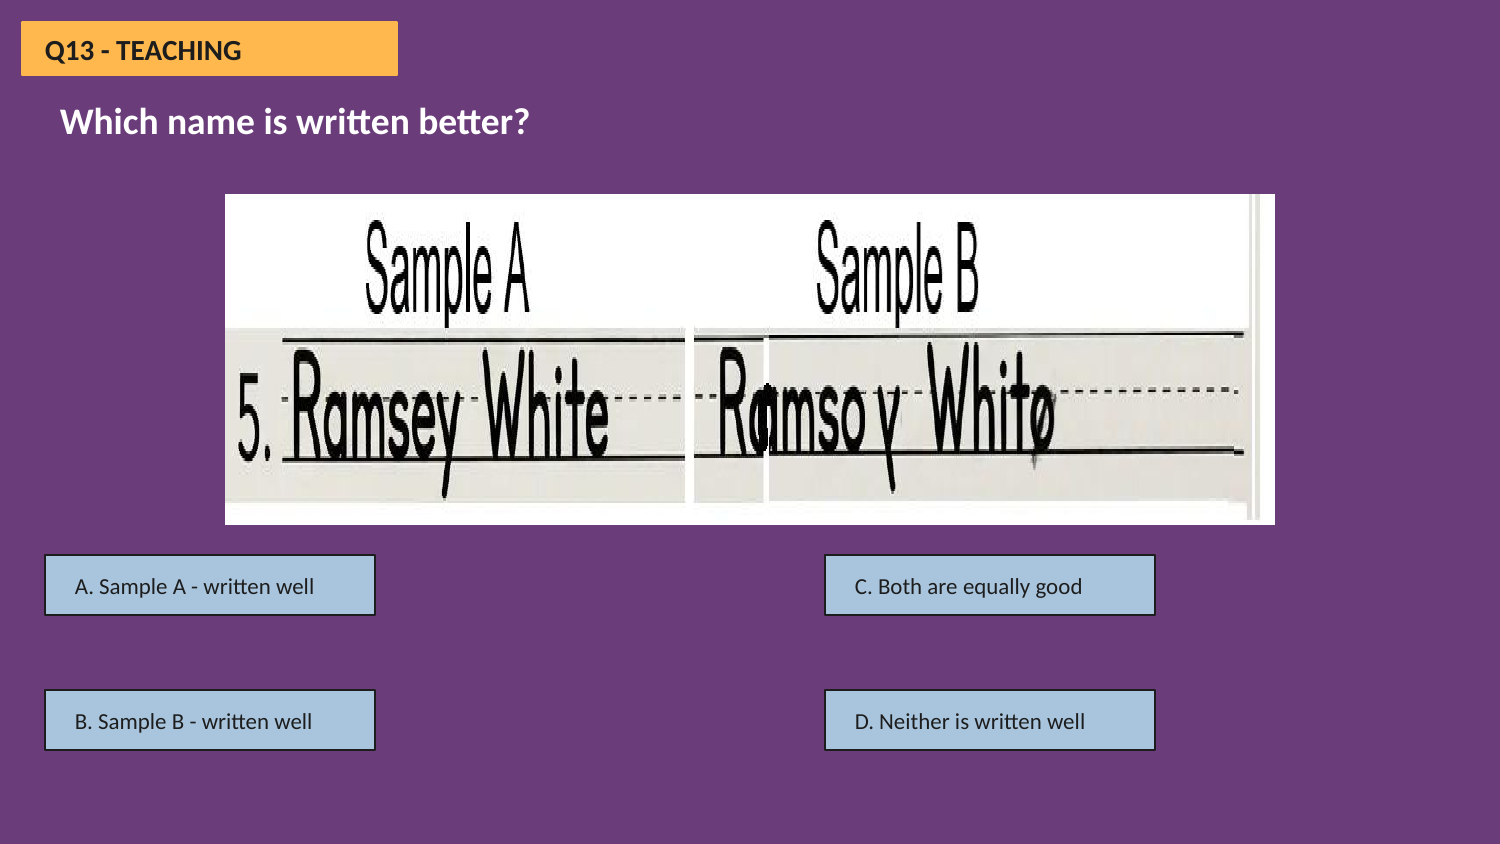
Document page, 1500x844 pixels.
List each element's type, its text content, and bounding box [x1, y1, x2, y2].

text_box Which name is written better? [44, 89, 1455, 165]
text_box B. Sample B - written well [59, 697, 360, 743]
picture [224, 194, 1275, 525]
text_box [824, 554, 1155, 615]
text_box D. Neither is written well [839, 697, 1140, 743]
text_box [824, 689, 1155, 750]
text_box [44, 689, 375, 750]
text_box C. Both are equally good [839, 562, 1140, 608]
text_box A. Sample A - written well [59, 562, 360, 608]
text_box [22, 22, 398, 75]
text_box Q13 - TEACHING [29, 23, 390, 74]
text_box [44, 554, 375, 615]
